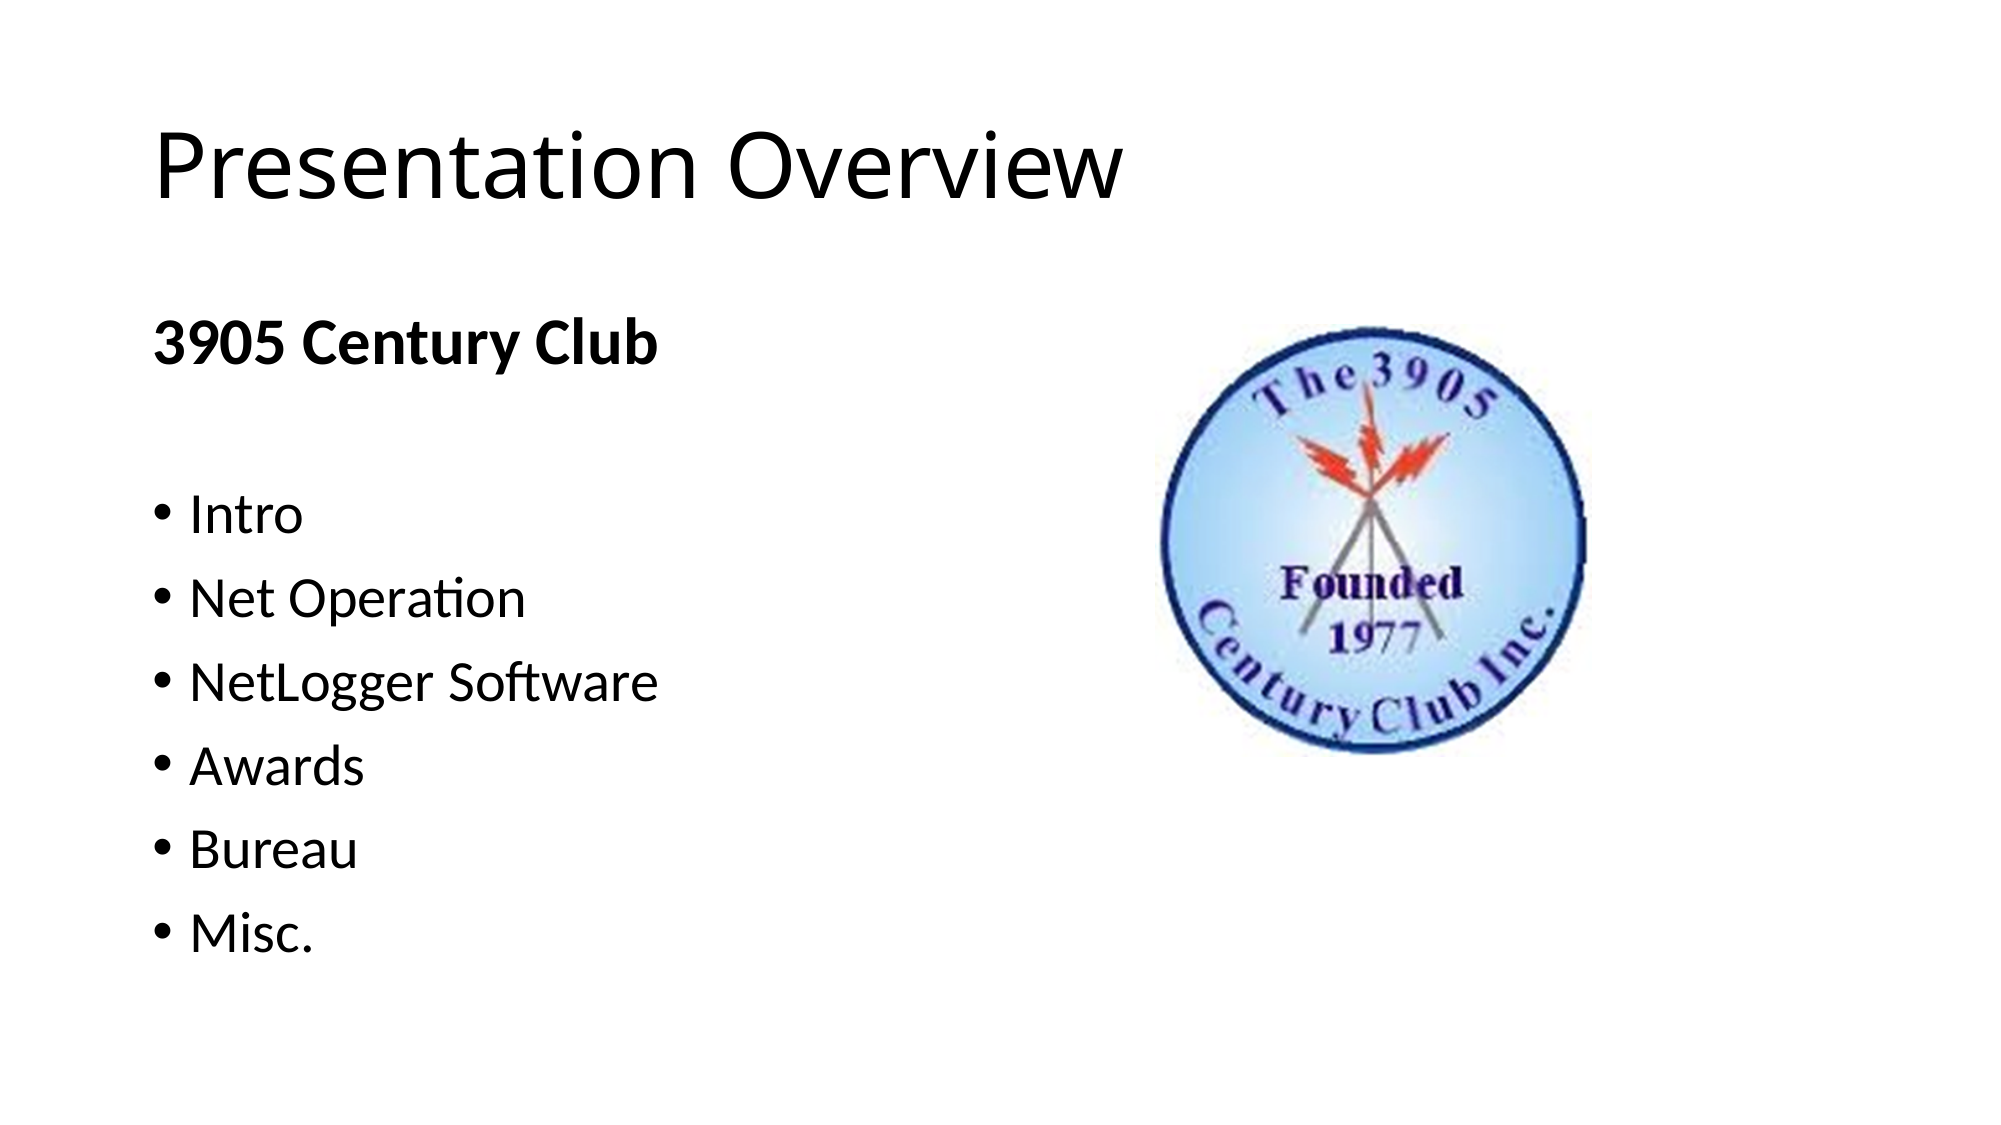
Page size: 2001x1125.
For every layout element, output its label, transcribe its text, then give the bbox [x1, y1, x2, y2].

picture [1155, 324, 1592, 757]
list 3905 Century Club Intro Net Operation NetLogger Software Awards Bureau Misc. [137, 299, 1863, 1014]
title Presentation Overview [137, 59, 1863, 278]
